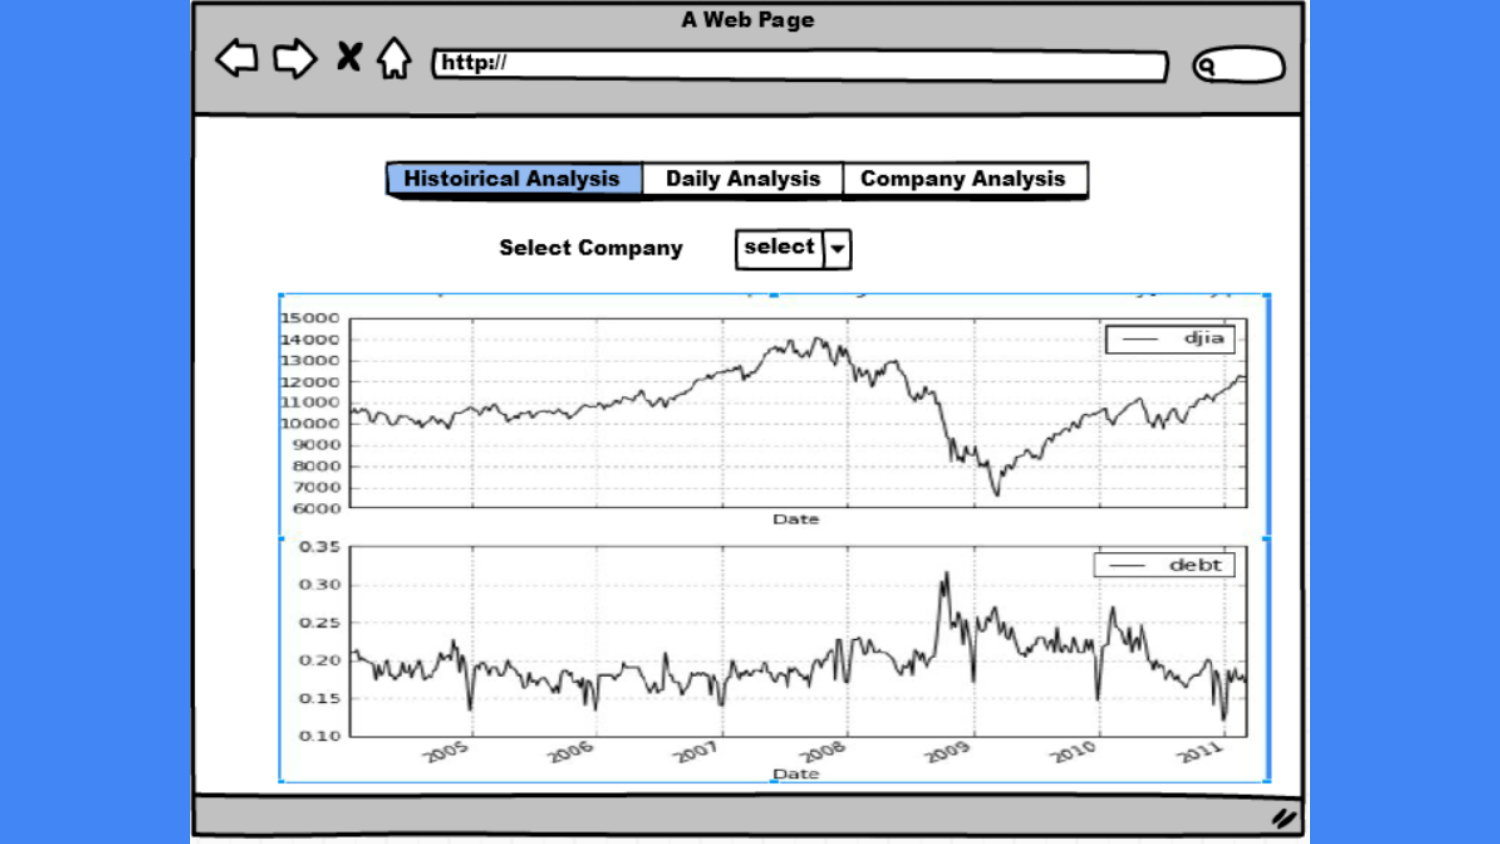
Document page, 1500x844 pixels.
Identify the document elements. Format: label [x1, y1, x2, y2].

picture [189, 0, 1311, 844]
